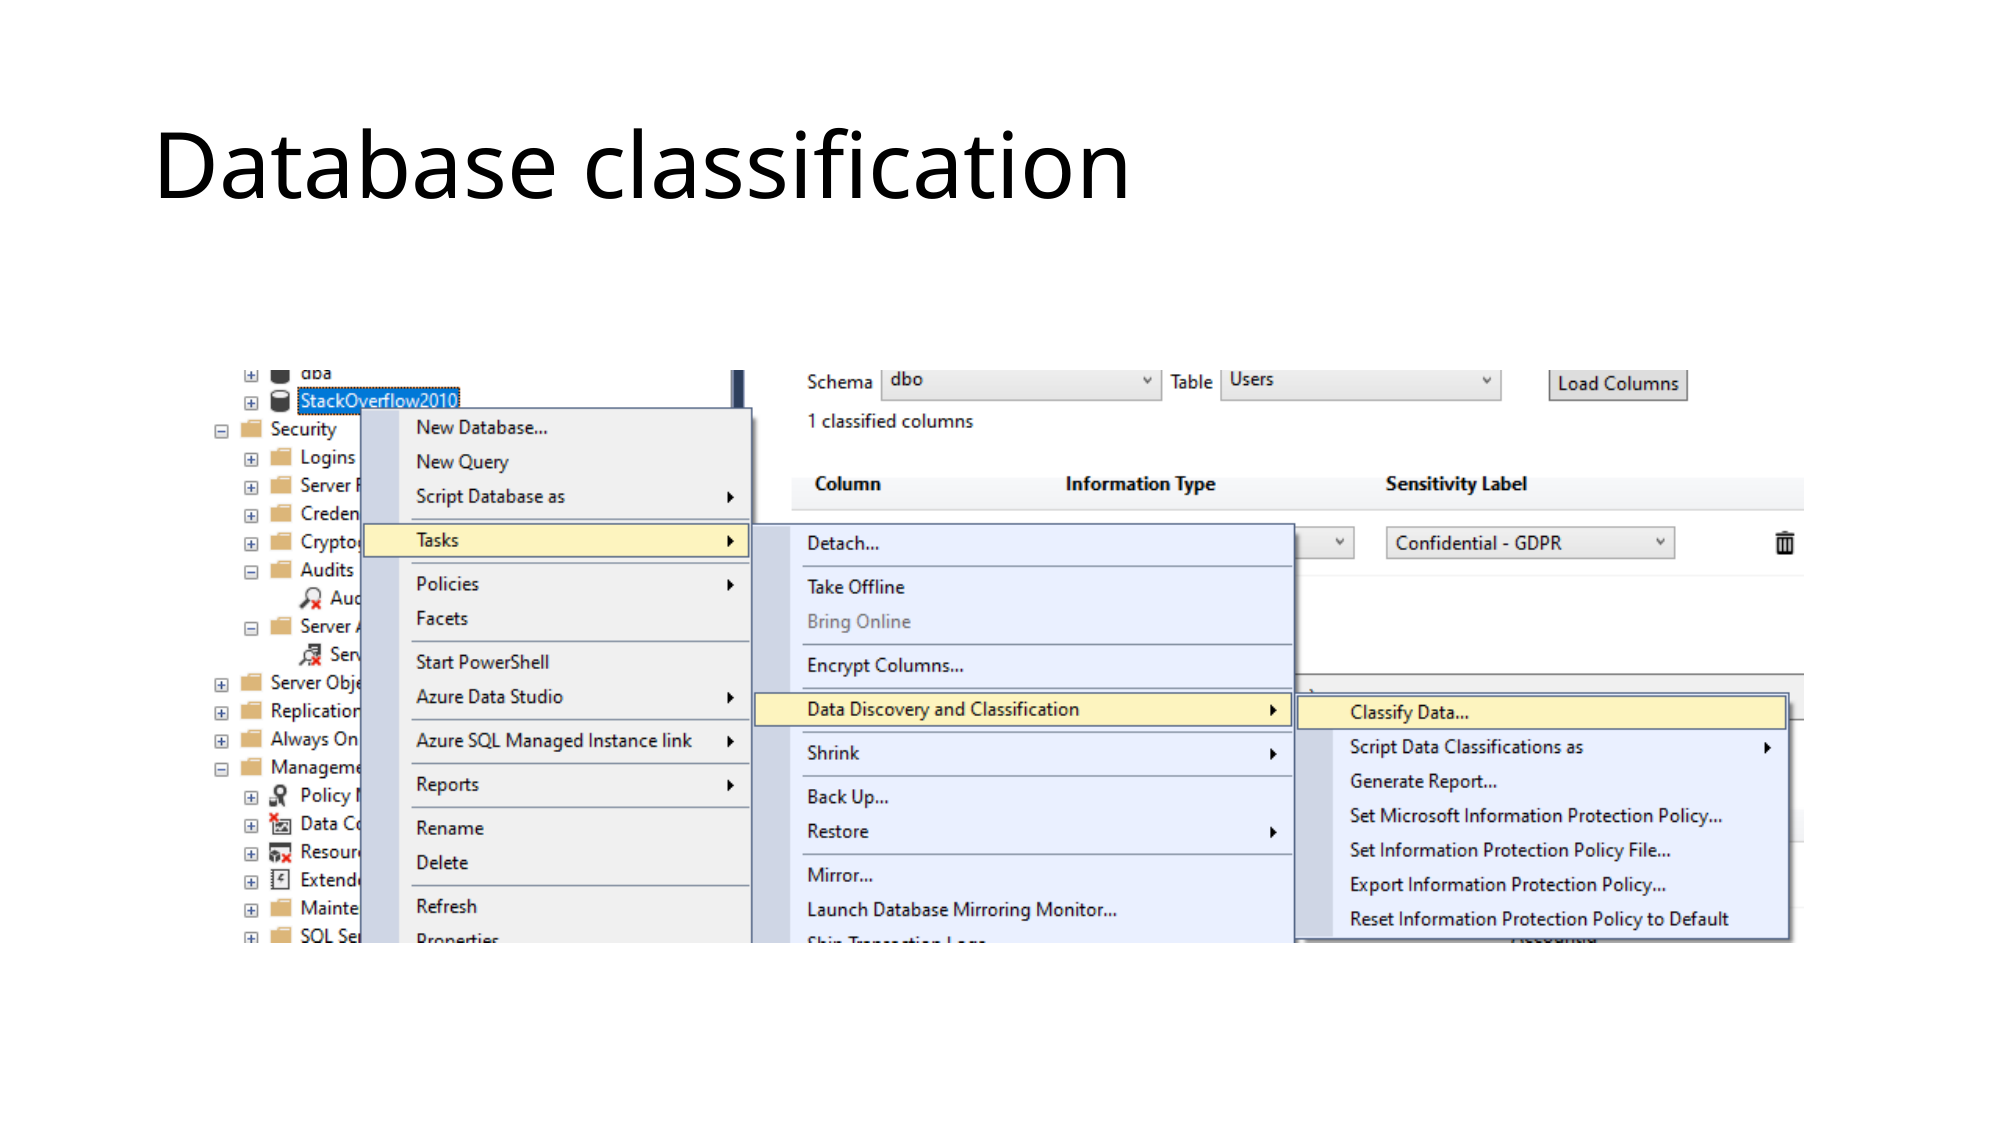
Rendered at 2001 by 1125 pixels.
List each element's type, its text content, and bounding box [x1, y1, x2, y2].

title Database classification [137, 59, 1863, 278]
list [196, 369, 1804, 943]
